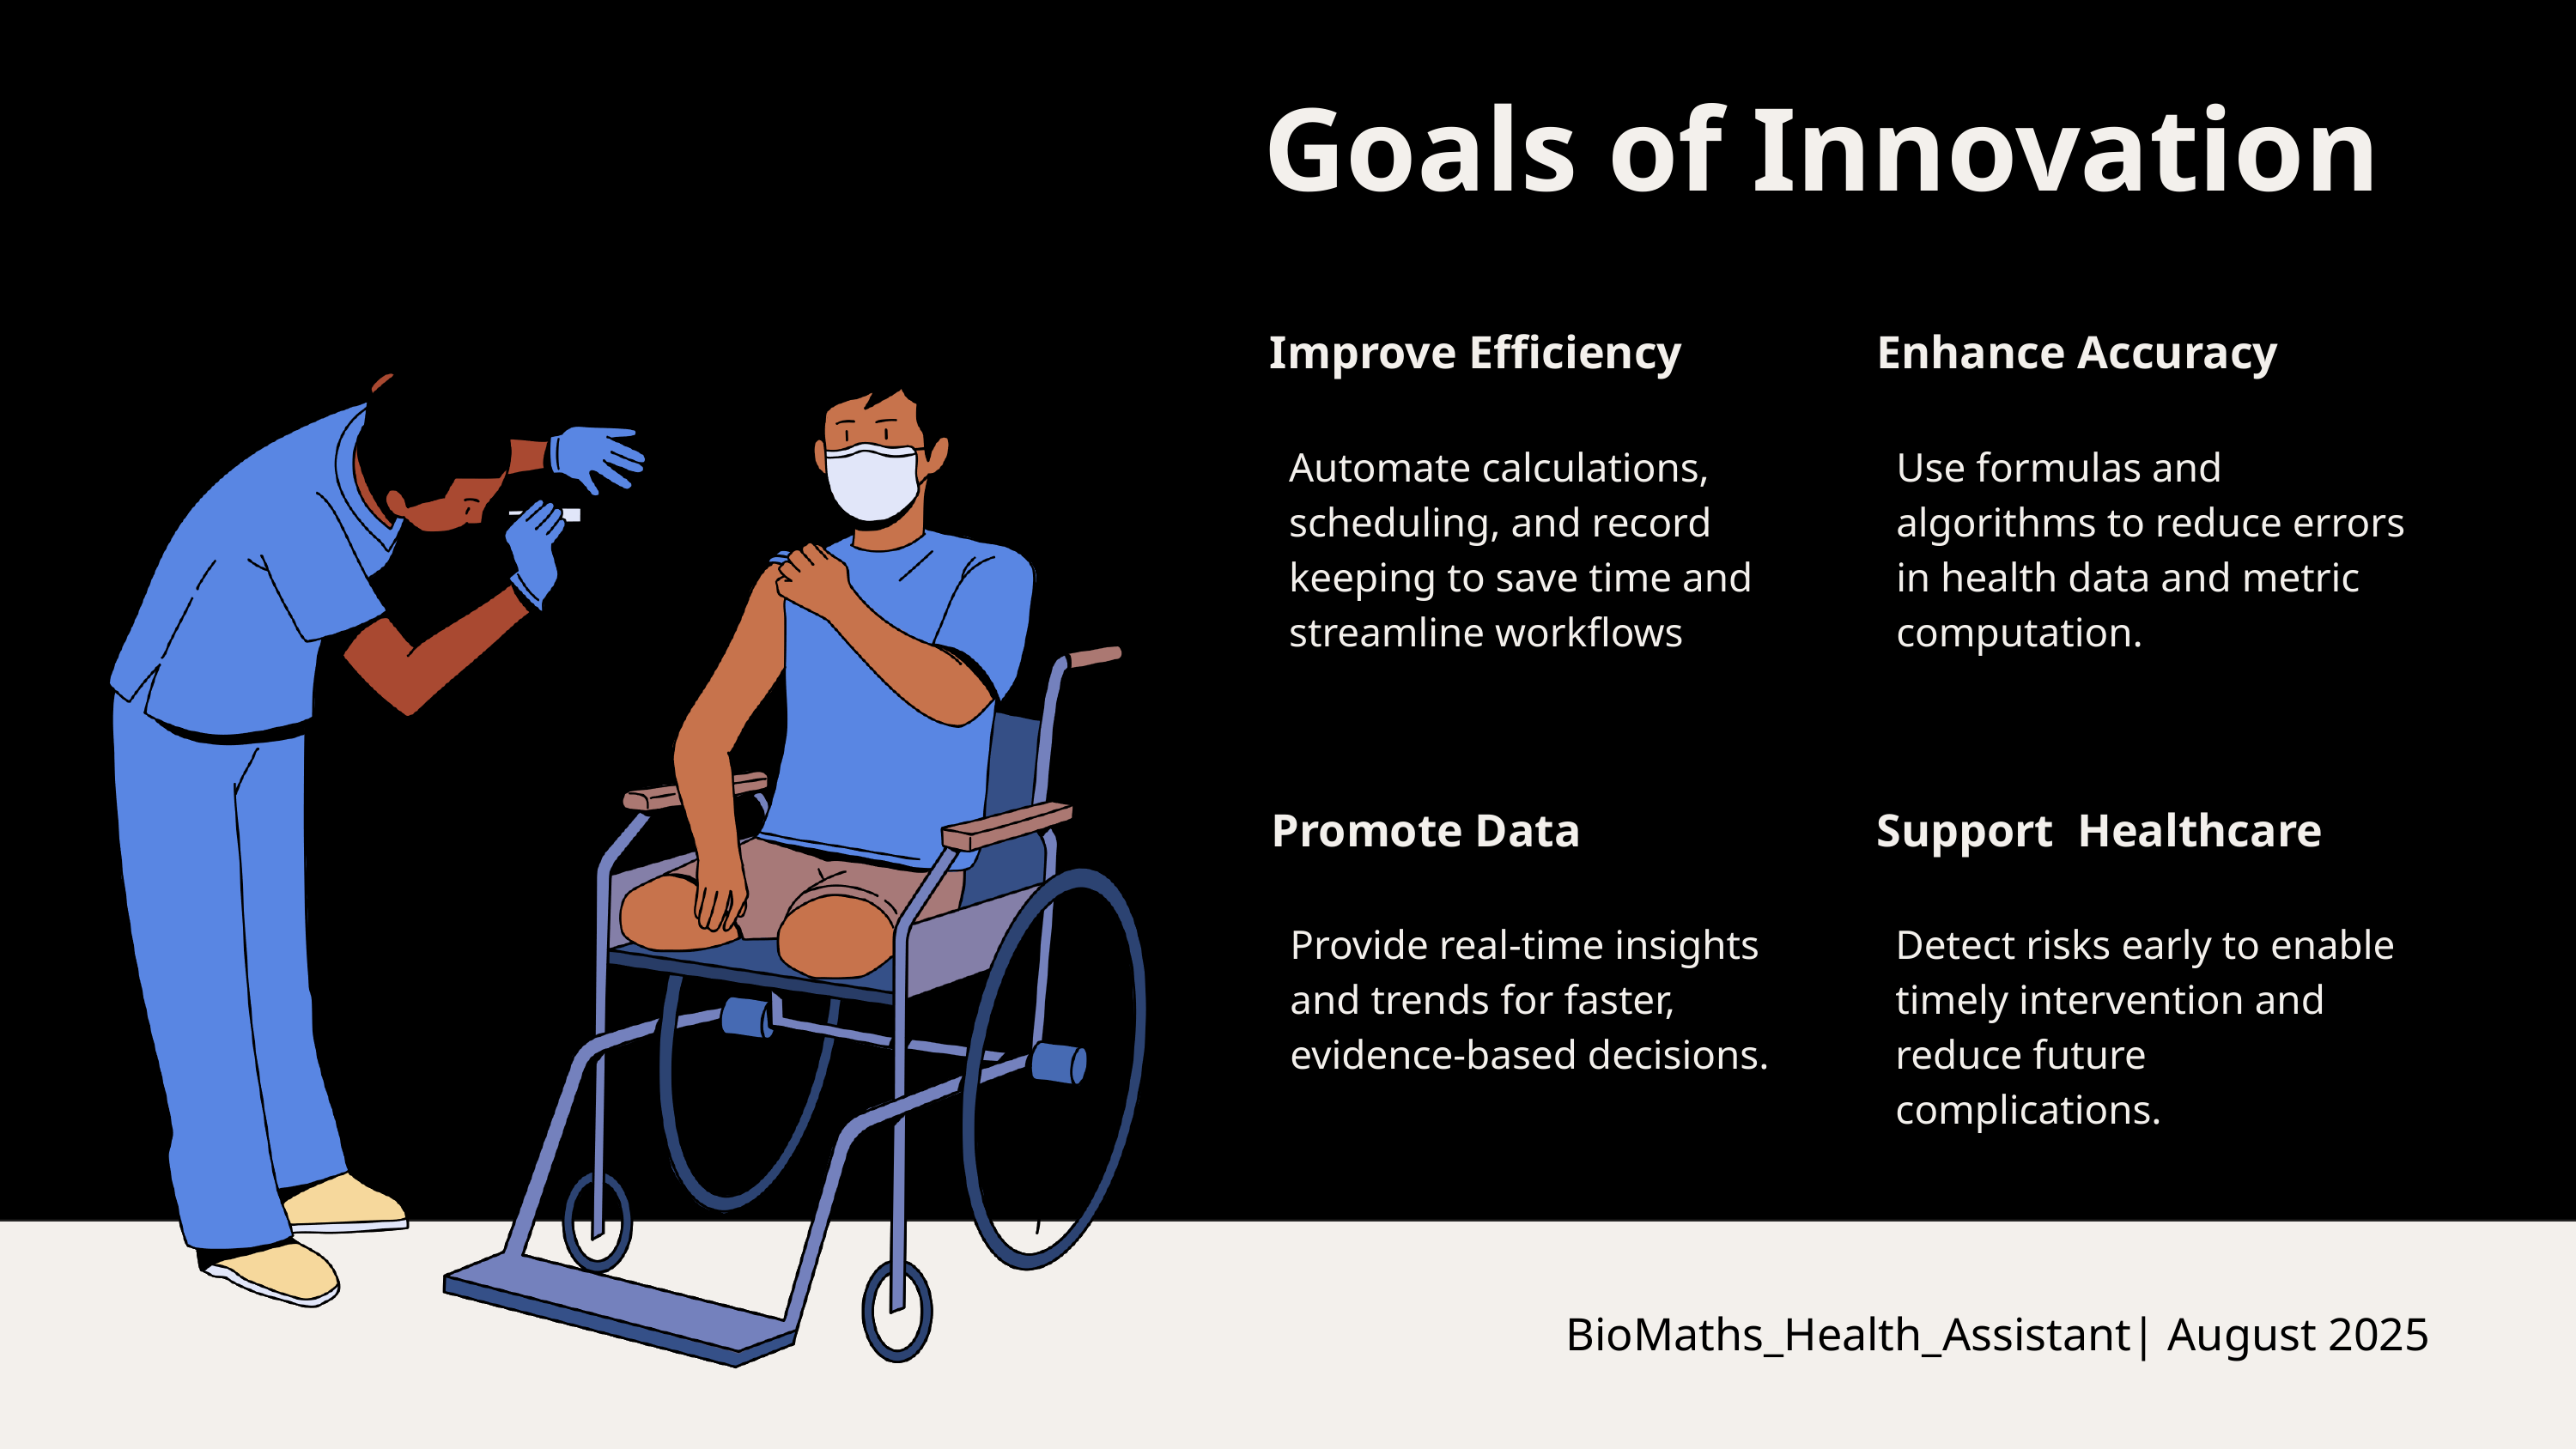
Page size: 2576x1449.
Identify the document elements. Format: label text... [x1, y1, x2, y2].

text_box [106, 338, 442, 1218]
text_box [0, 1219, 2576, 1449]
text_box [442, 338, 1176, 1218]
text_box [1271, 797, 1822, 1130]
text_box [1876, 797, 2432, 1130]
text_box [1269, 318, 1821, 652]
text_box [1876, 318, 2452, 652]
text_box Goals of Innovation [1211, 76, 2433, 214]
